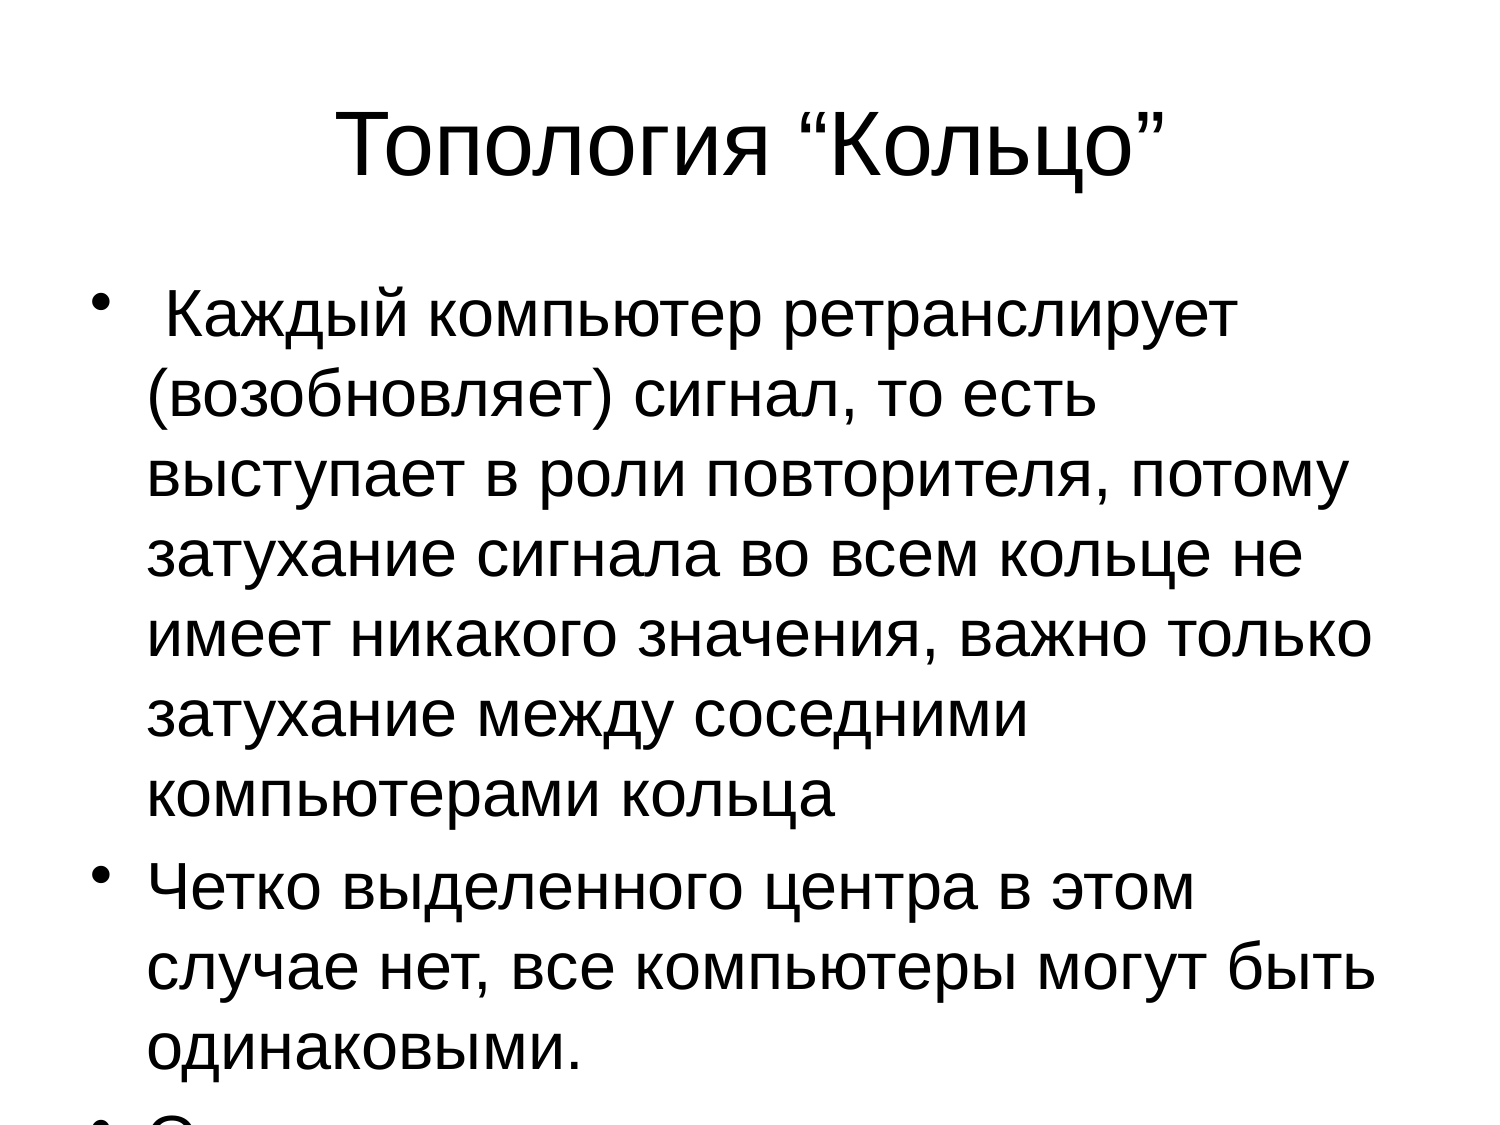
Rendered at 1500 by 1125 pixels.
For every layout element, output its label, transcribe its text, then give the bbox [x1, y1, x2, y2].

title Топология “Кольцо” [74, 44, 1426, 233]
list Каждый компьютер ретранслирует (возобновляет) сигнал, то есть выступает в роли повторителя, потому затухание сигнала во всем кольце не имеет никакого значения, важно только затухание между соседними компьютерами кольца Четко выделенного центра в этом случае нет, все компьютеры могут быть одинаковыми. Однако достаточно часто в кольце выделяется специальный абонент, который управляет обменом или контролирует обмен. Понятно, что наличие такого управляющего абонента снижает надежность сети [74, 262, 1426, 1006]
